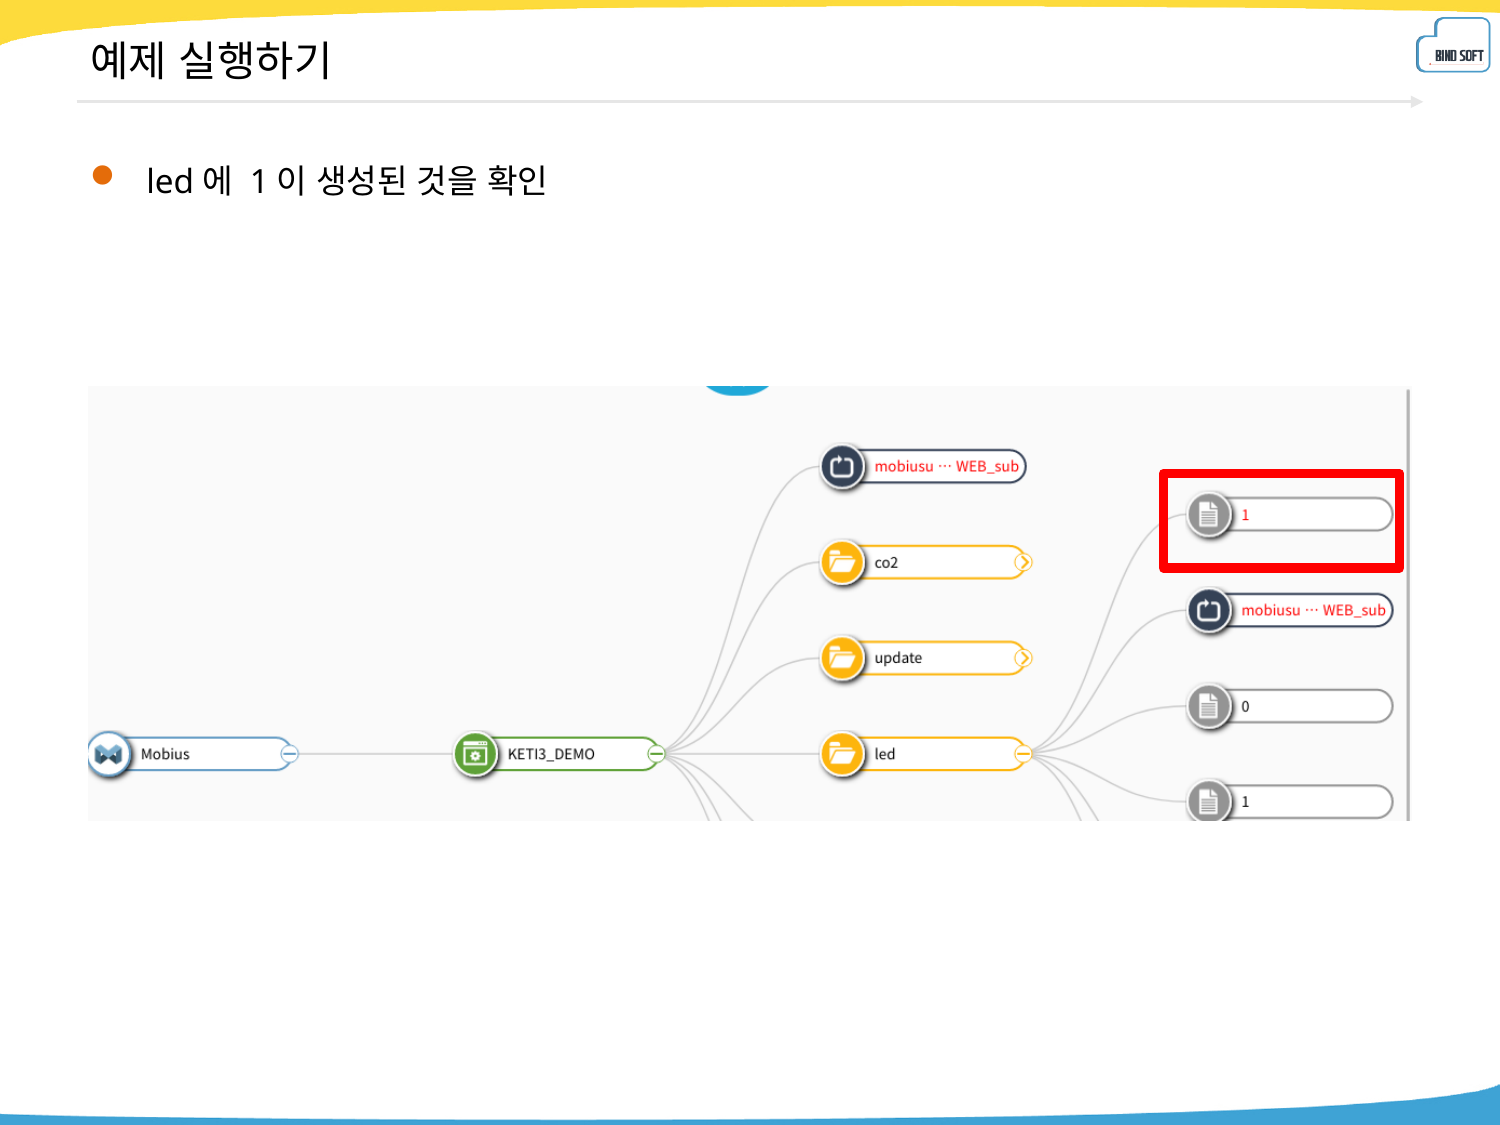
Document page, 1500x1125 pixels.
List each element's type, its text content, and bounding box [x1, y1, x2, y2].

picture [0, 1084, 1500, 1125]
title 예제 실행하기 [75, 11, 1425, 108]
list led에 1이 생성된 것을 확인 [75, 152, 1425, 1055]
picture [0, 0, 1500, 74]
picture [88, 386, 1412, 821]
